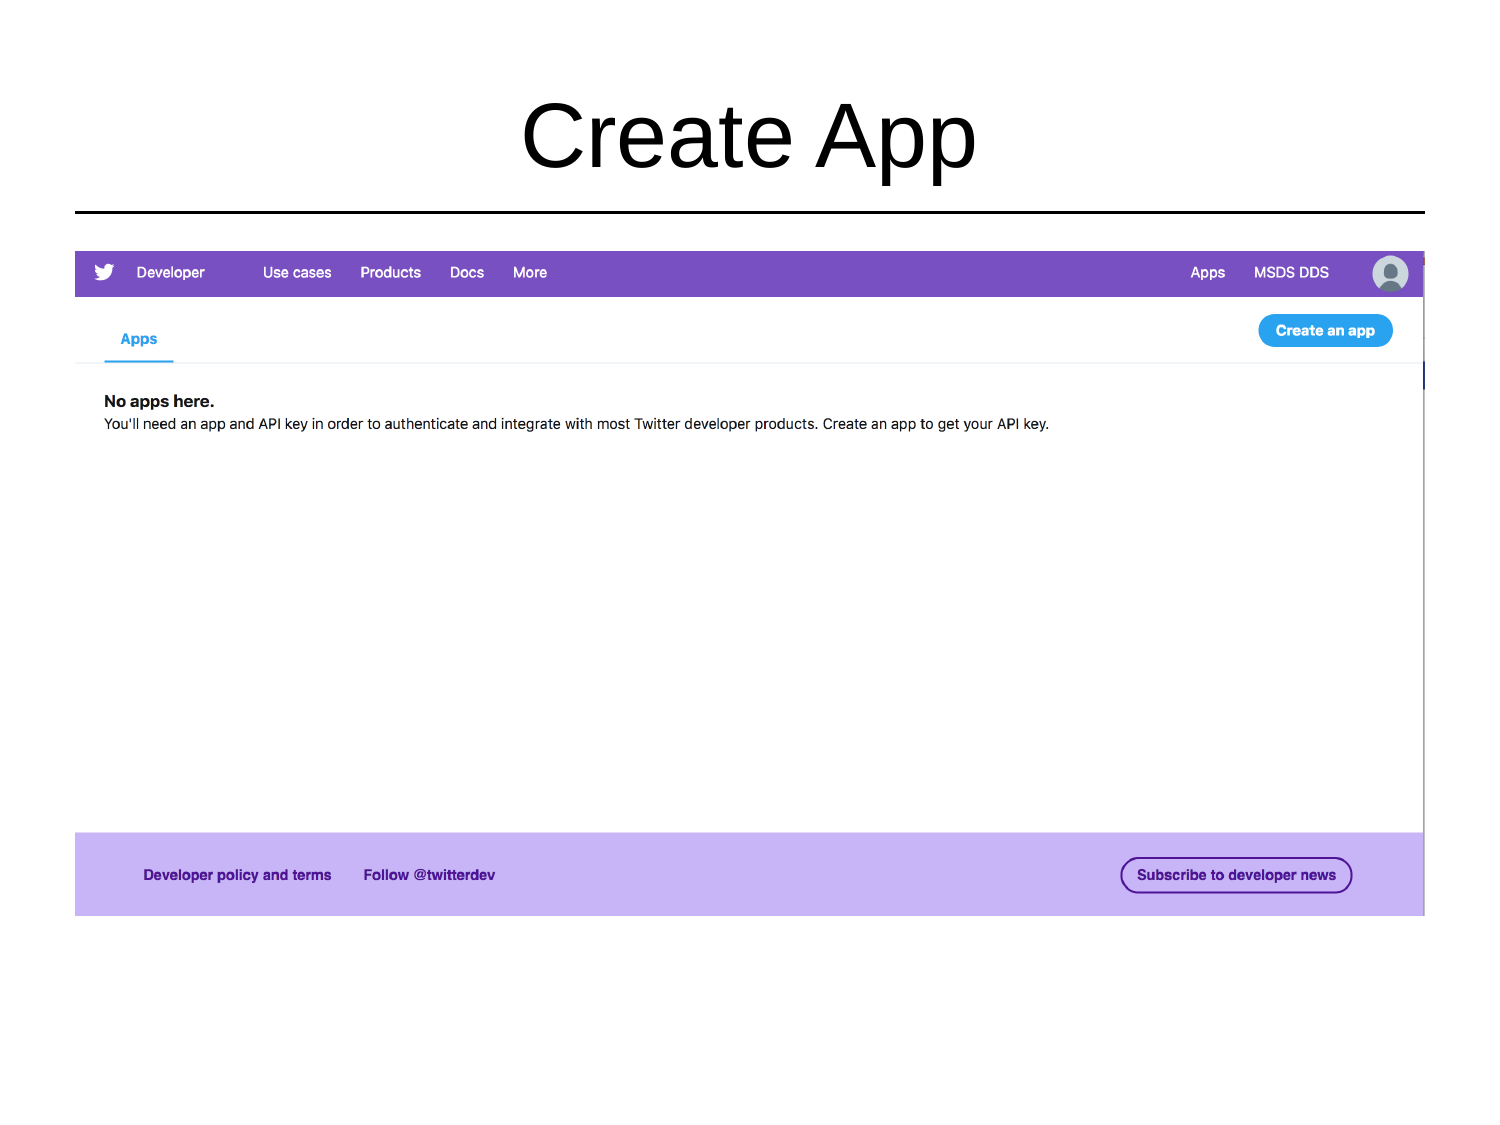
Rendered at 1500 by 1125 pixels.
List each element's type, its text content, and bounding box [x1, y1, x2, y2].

title Create App [75, 37, 1425, 225]
picture [74, 251, 1426, 916]
